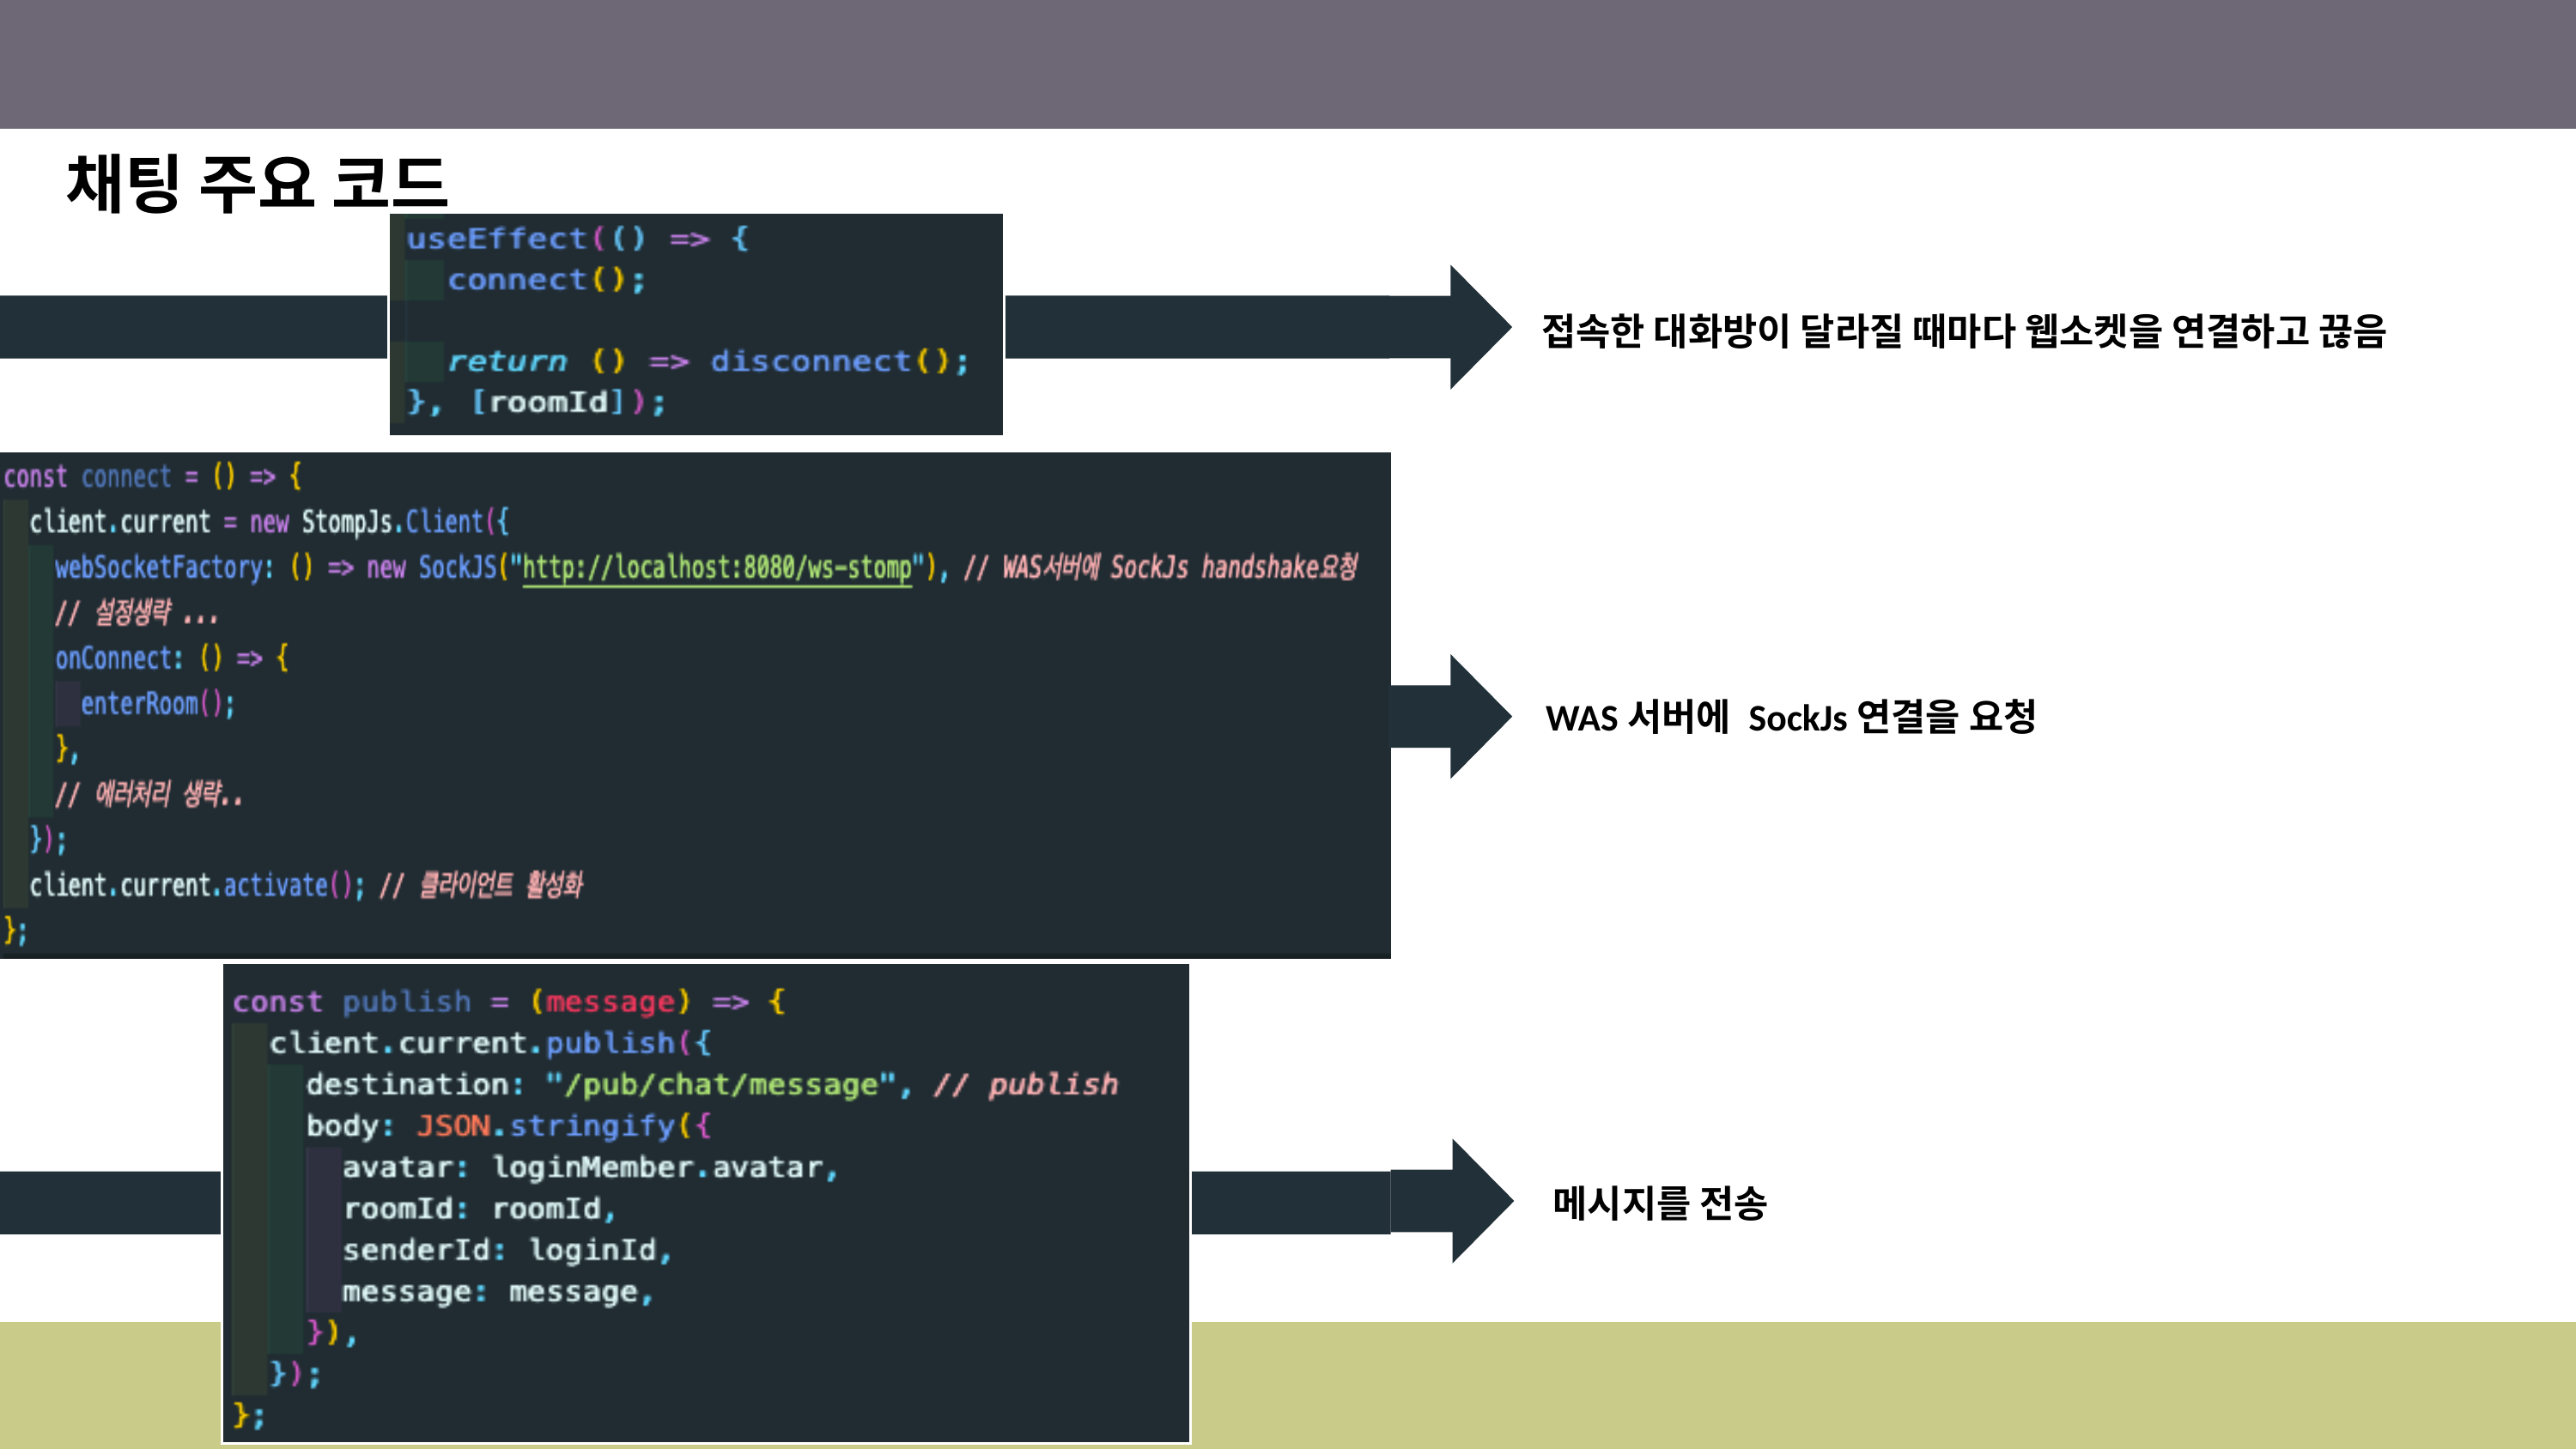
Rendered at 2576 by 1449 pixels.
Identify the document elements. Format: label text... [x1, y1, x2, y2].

text_box [1194, 1171, 1391, 1234]
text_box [0, 1322, 222, 1449]
picture [0, 452, 1391, 960]
text_box [1397, 653, 1513, 779]
text_box [1390, 1138, 1515, 1264]
text_box 메시지를 전송 [1547, 1174, 1775, 1231]
text_box WAS서버에 SockJs연결을 요청 [1540, 688, 2044, 744]
text_box 채팅 주요 코드 [60, 138, 471, 227]
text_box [1190, 1322, 2576, 1449]
text_box [0, 1171, 218, 1234]
text_box [0, 295, 385, 359]
picture [389, 213, 1003, 435]
picture [222, 963, 1189, 1442]
text_box 접속한 대화방이 달라질 때마다 웹소켓을 연결하고 끊음 [1535, 302, 2477, 359]
text_box [1006, 295, 1388, 359]
text_box [1388, 264, 1513, 390]
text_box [0, 0, 2576, 130]
